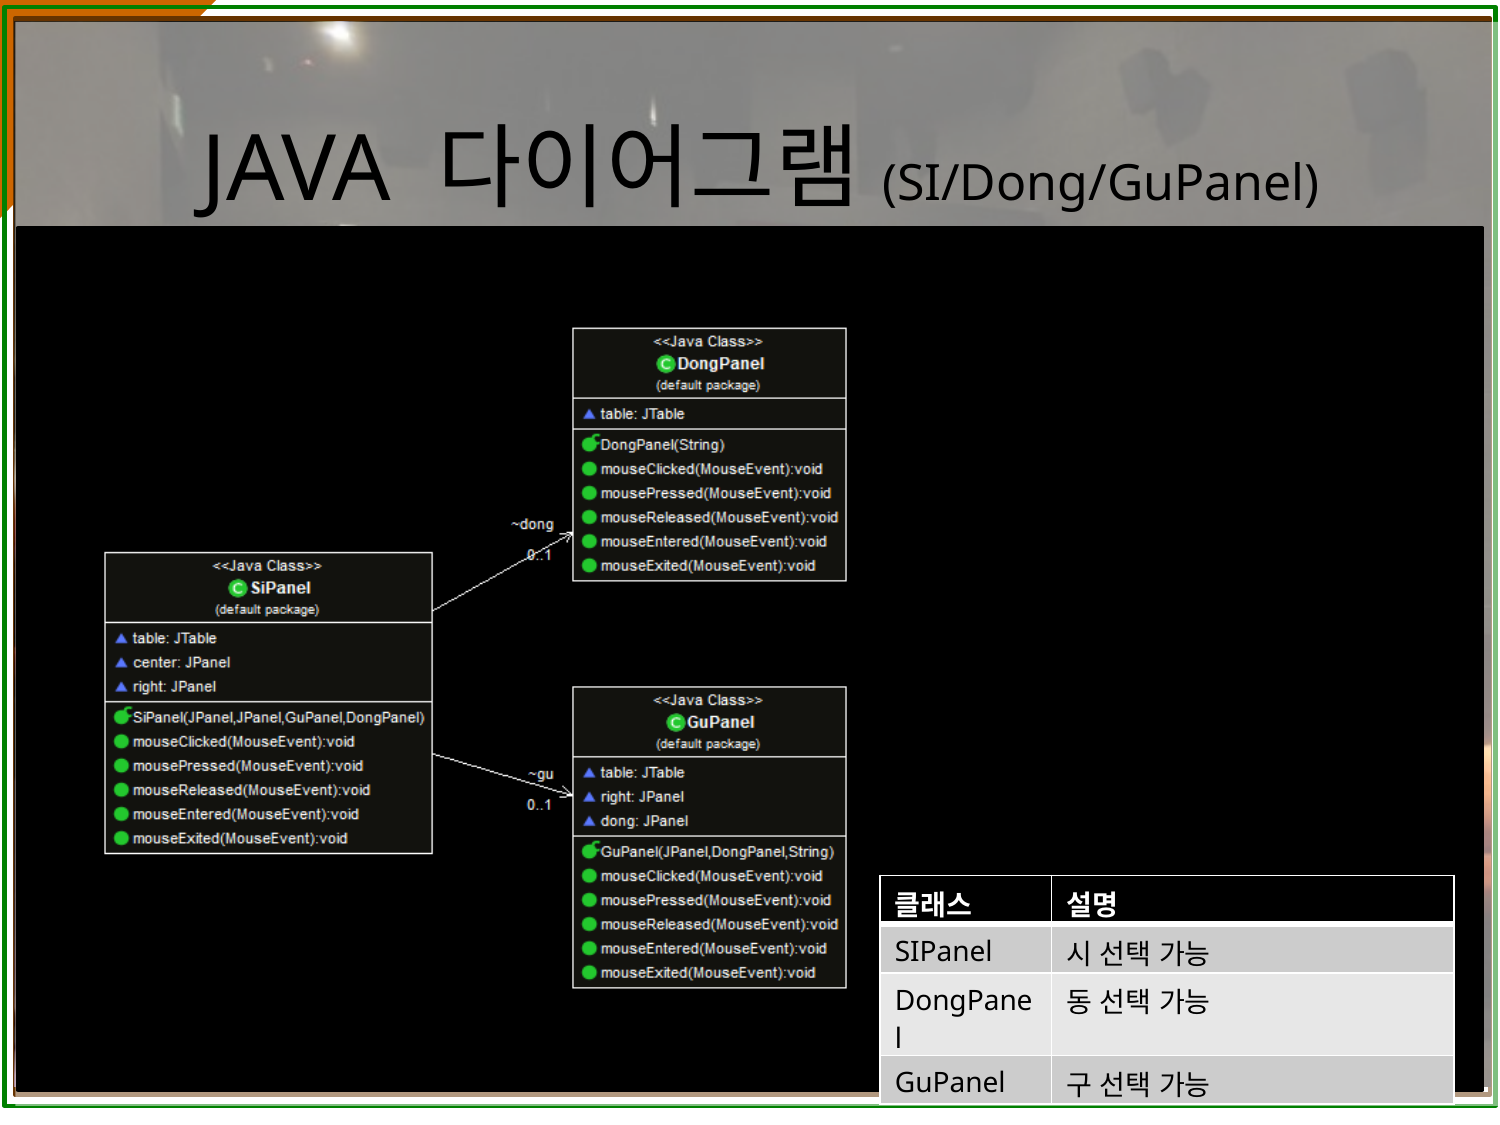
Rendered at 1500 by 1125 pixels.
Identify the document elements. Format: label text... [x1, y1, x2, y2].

table_cell GuPanel [881, 1056, 1051, 1103]
text_box [16, 226, 1484, 1092]
table_cell DongPanel [881, 974, 1051, 1055]
text_box MainPanel(로그인) [15, 21, 1491, 1087]
table_cell 동 선택 가능 [1052, 974, 1453, 1055]
table_header 설명 [1052, 876, 1453, 921]
table_cell 구 선택 가능 [1052, 1056, 1453, 1103]
table_cell SIPanel [906, 927, 1051, 972]
table_header 클래스 [906, 876, 1051, 921]
text_box JAVA 다이어그램(SI/Dong/GuPanel) [186, 101, 1335, 227]
picture [59, 266, 901, 1033]
table_cell 시 선택 가능 [1052, 927, 1453, 972]
